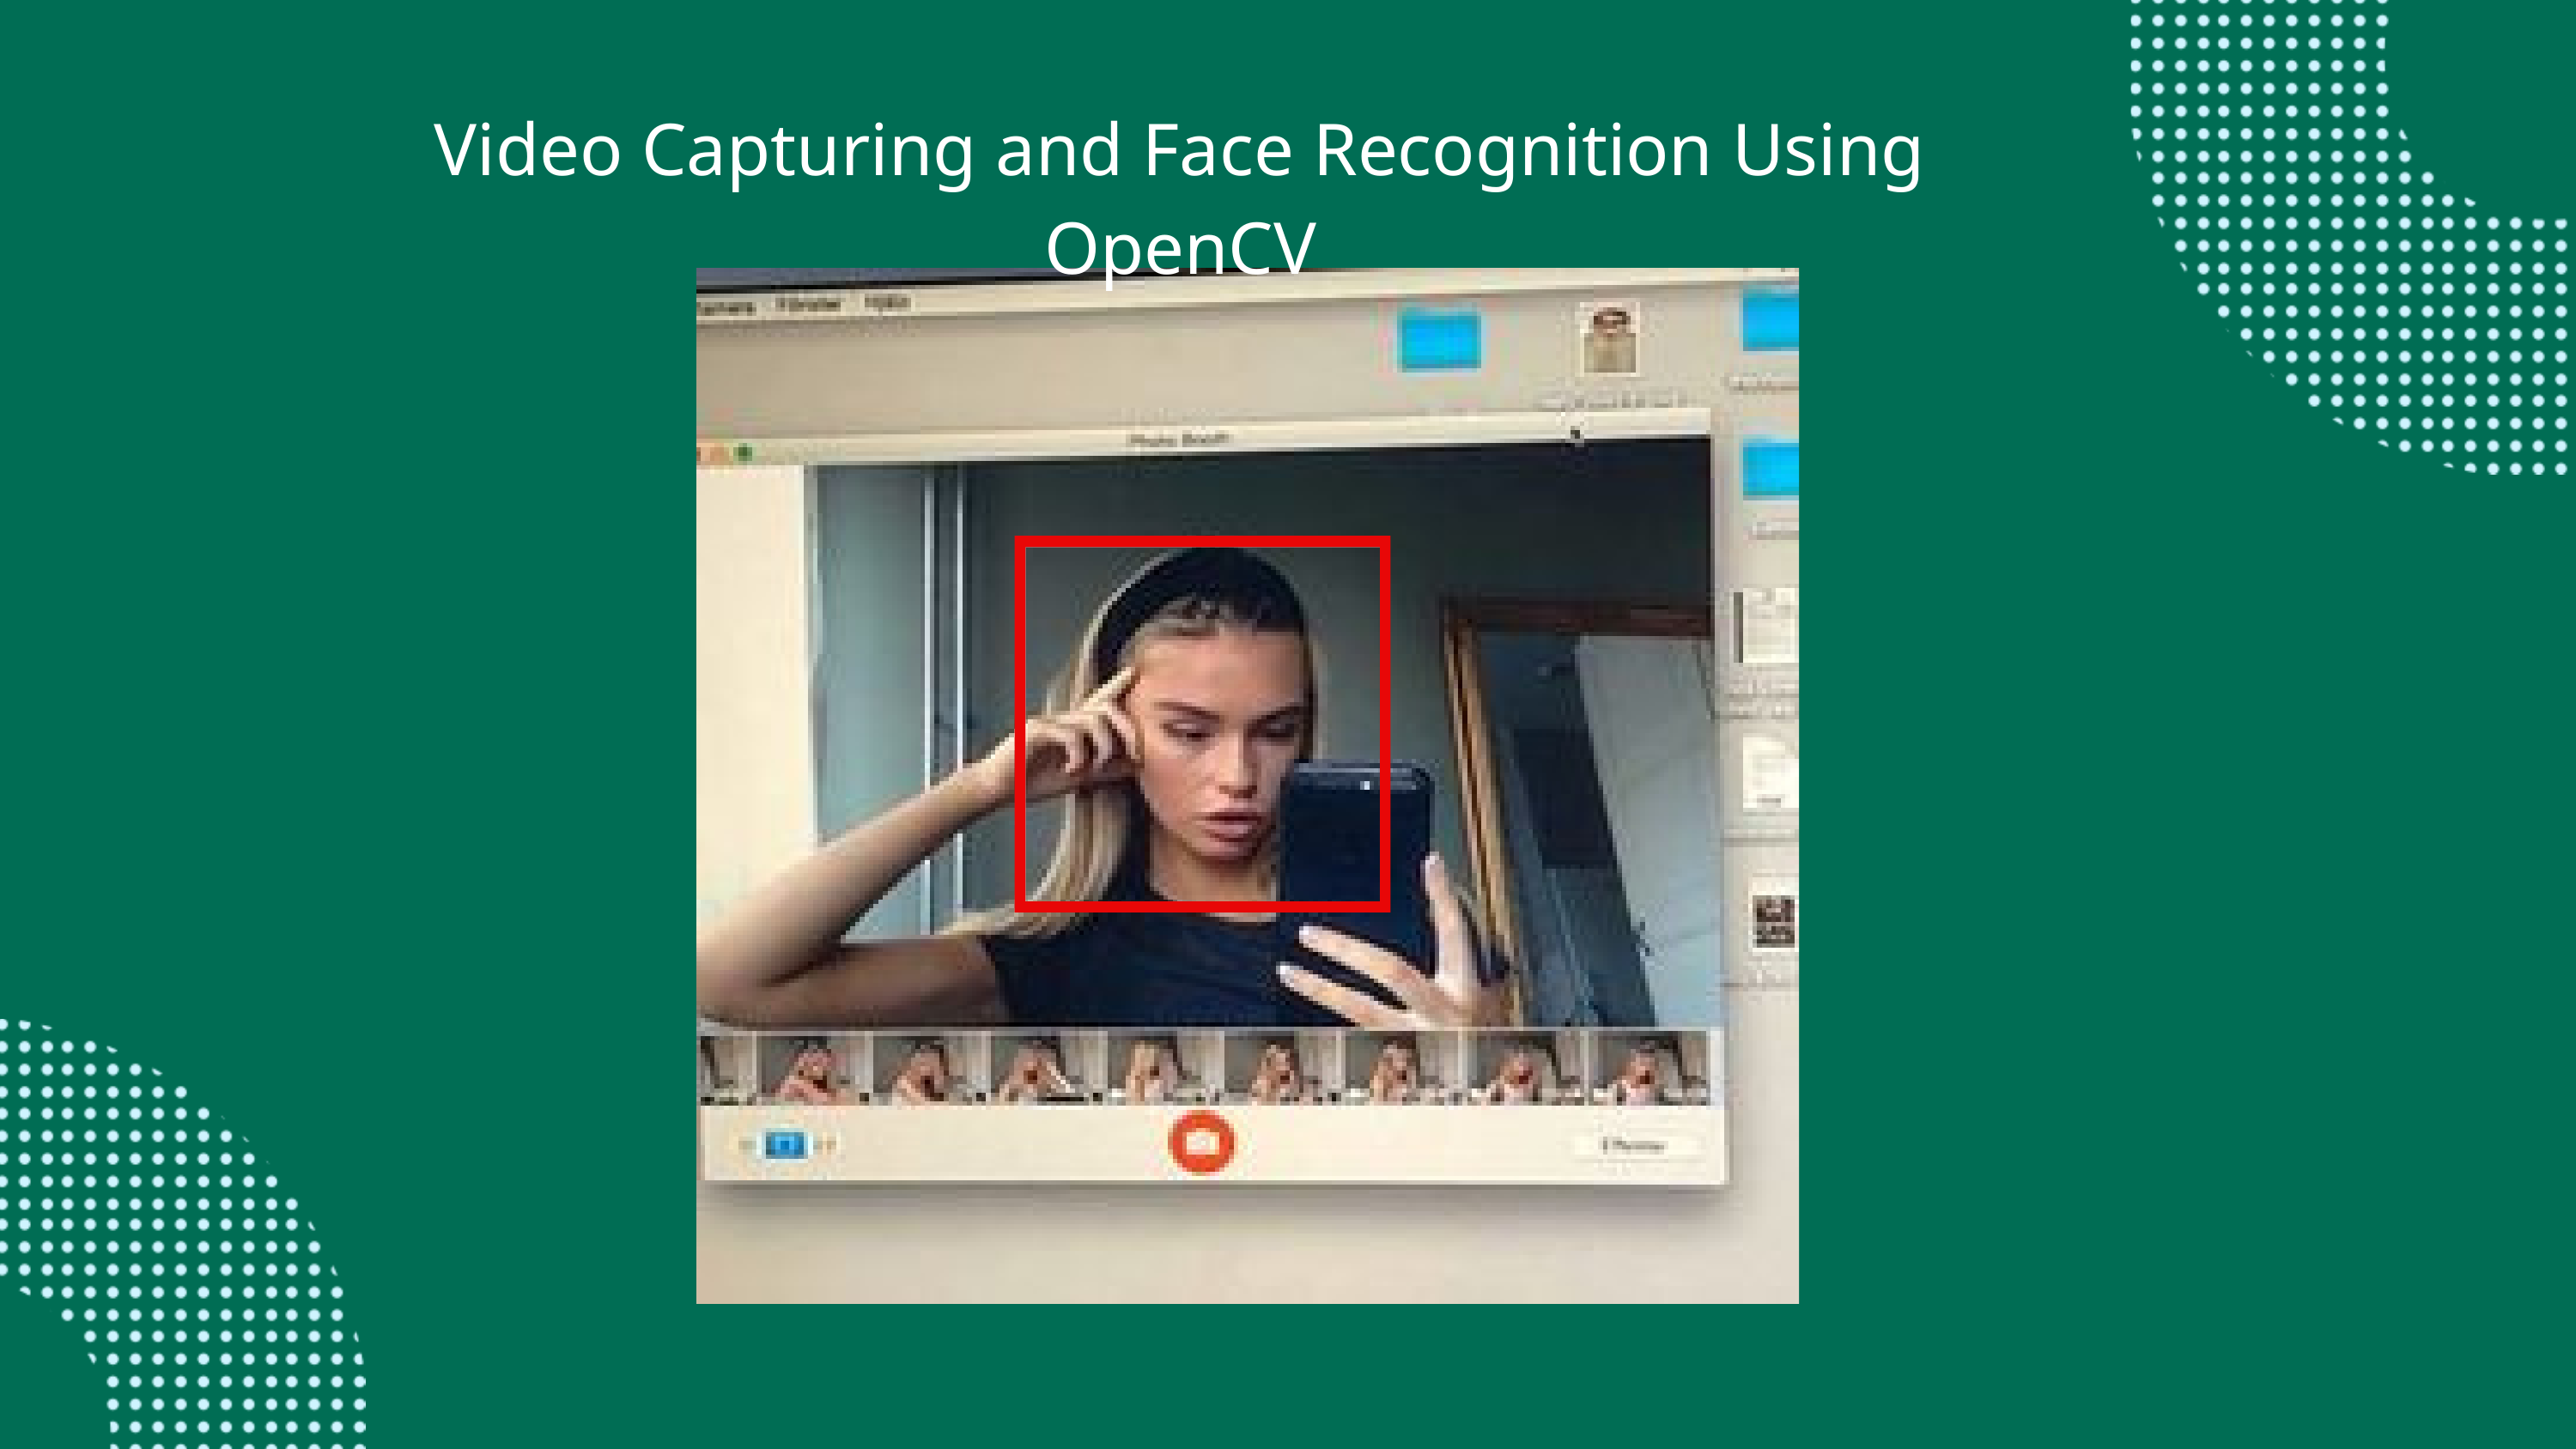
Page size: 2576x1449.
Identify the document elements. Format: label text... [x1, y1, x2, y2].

text_box [2130, 0, 2576, 475]
text_box [696, 288, 1800, 1304]
text_box Video Capturing and Face Recognition Using OpenCV [297, 91, 2063, 288]
text_box [0, 1019, 366, 1449]
text_box [1014, 536, 1391, 912]
